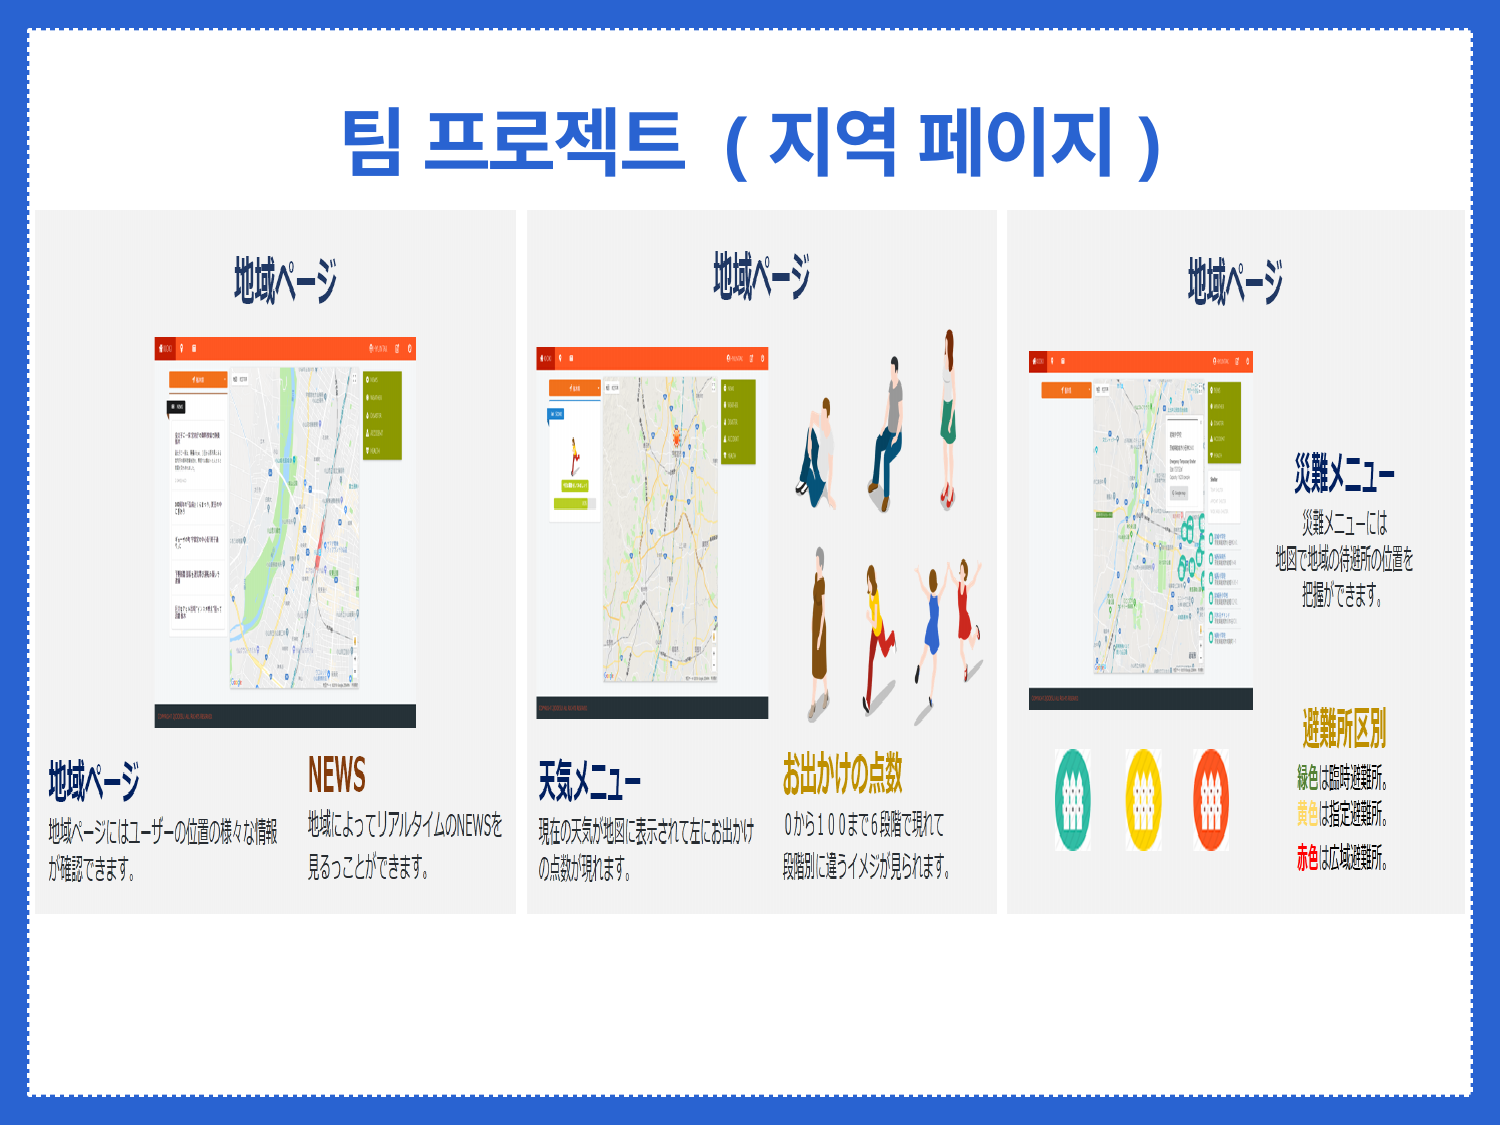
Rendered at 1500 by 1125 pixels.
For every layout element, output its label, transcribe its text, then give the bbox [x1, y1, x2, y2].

picture [1007, 210, 1466, 915]
text_box [27, 28, 1473, 1097]
title 팀 프로젝트 (지역 페이지) [112, 0, 1388, 216]
picture [527, 210, 997, 915]
picture [34, 210, 516, 915]
